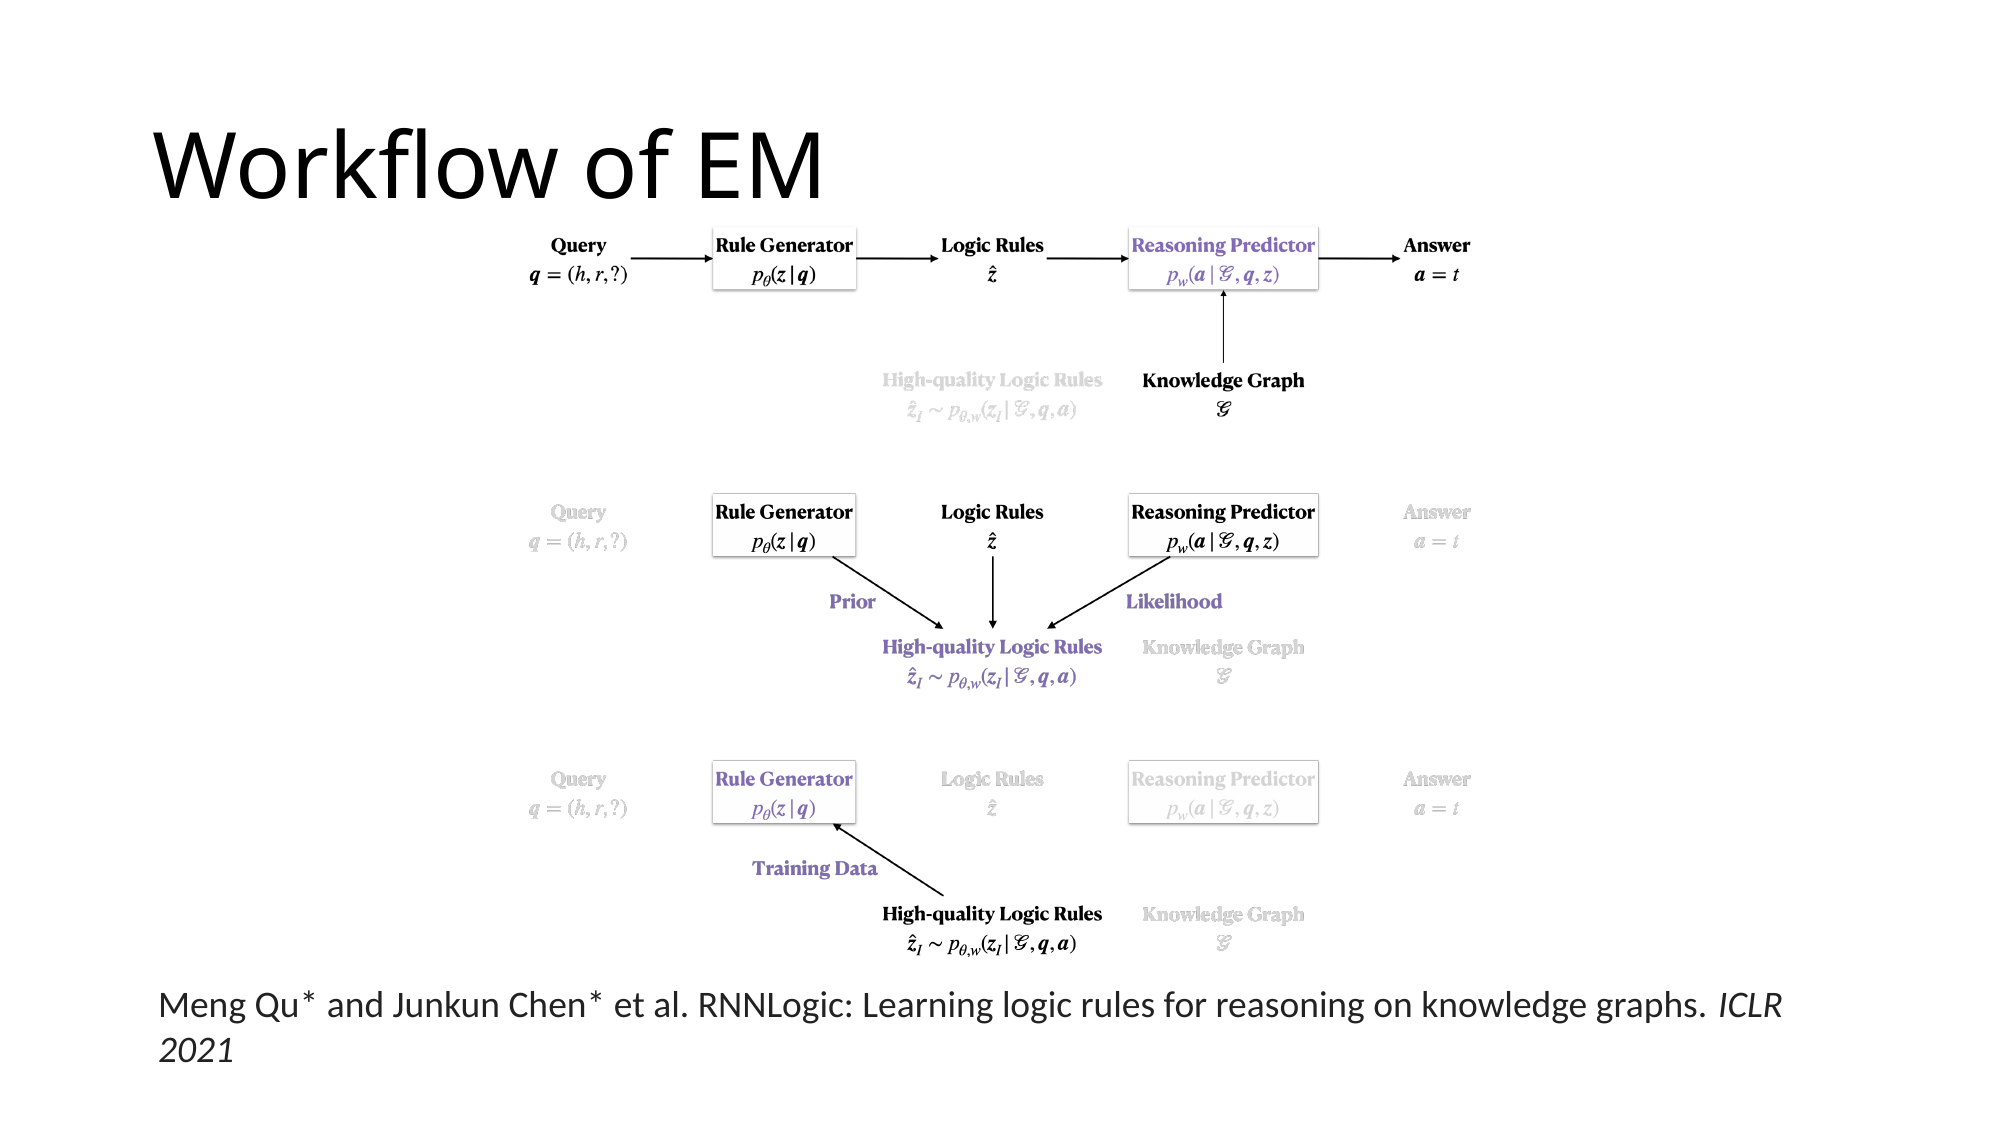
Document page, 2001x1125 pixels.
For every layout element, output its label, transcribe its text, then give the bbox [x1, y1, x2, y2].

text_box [526, 224, 1474, 960]
text_box Meng Qu* and Junkun Chen* et al. RNNLogic: Learning logic rules for reasoning on knowledge graphs. ICLR 2021 [143, 973, 1869, 1078]
title Workflow of EM [137, 59, 1863, 278]
